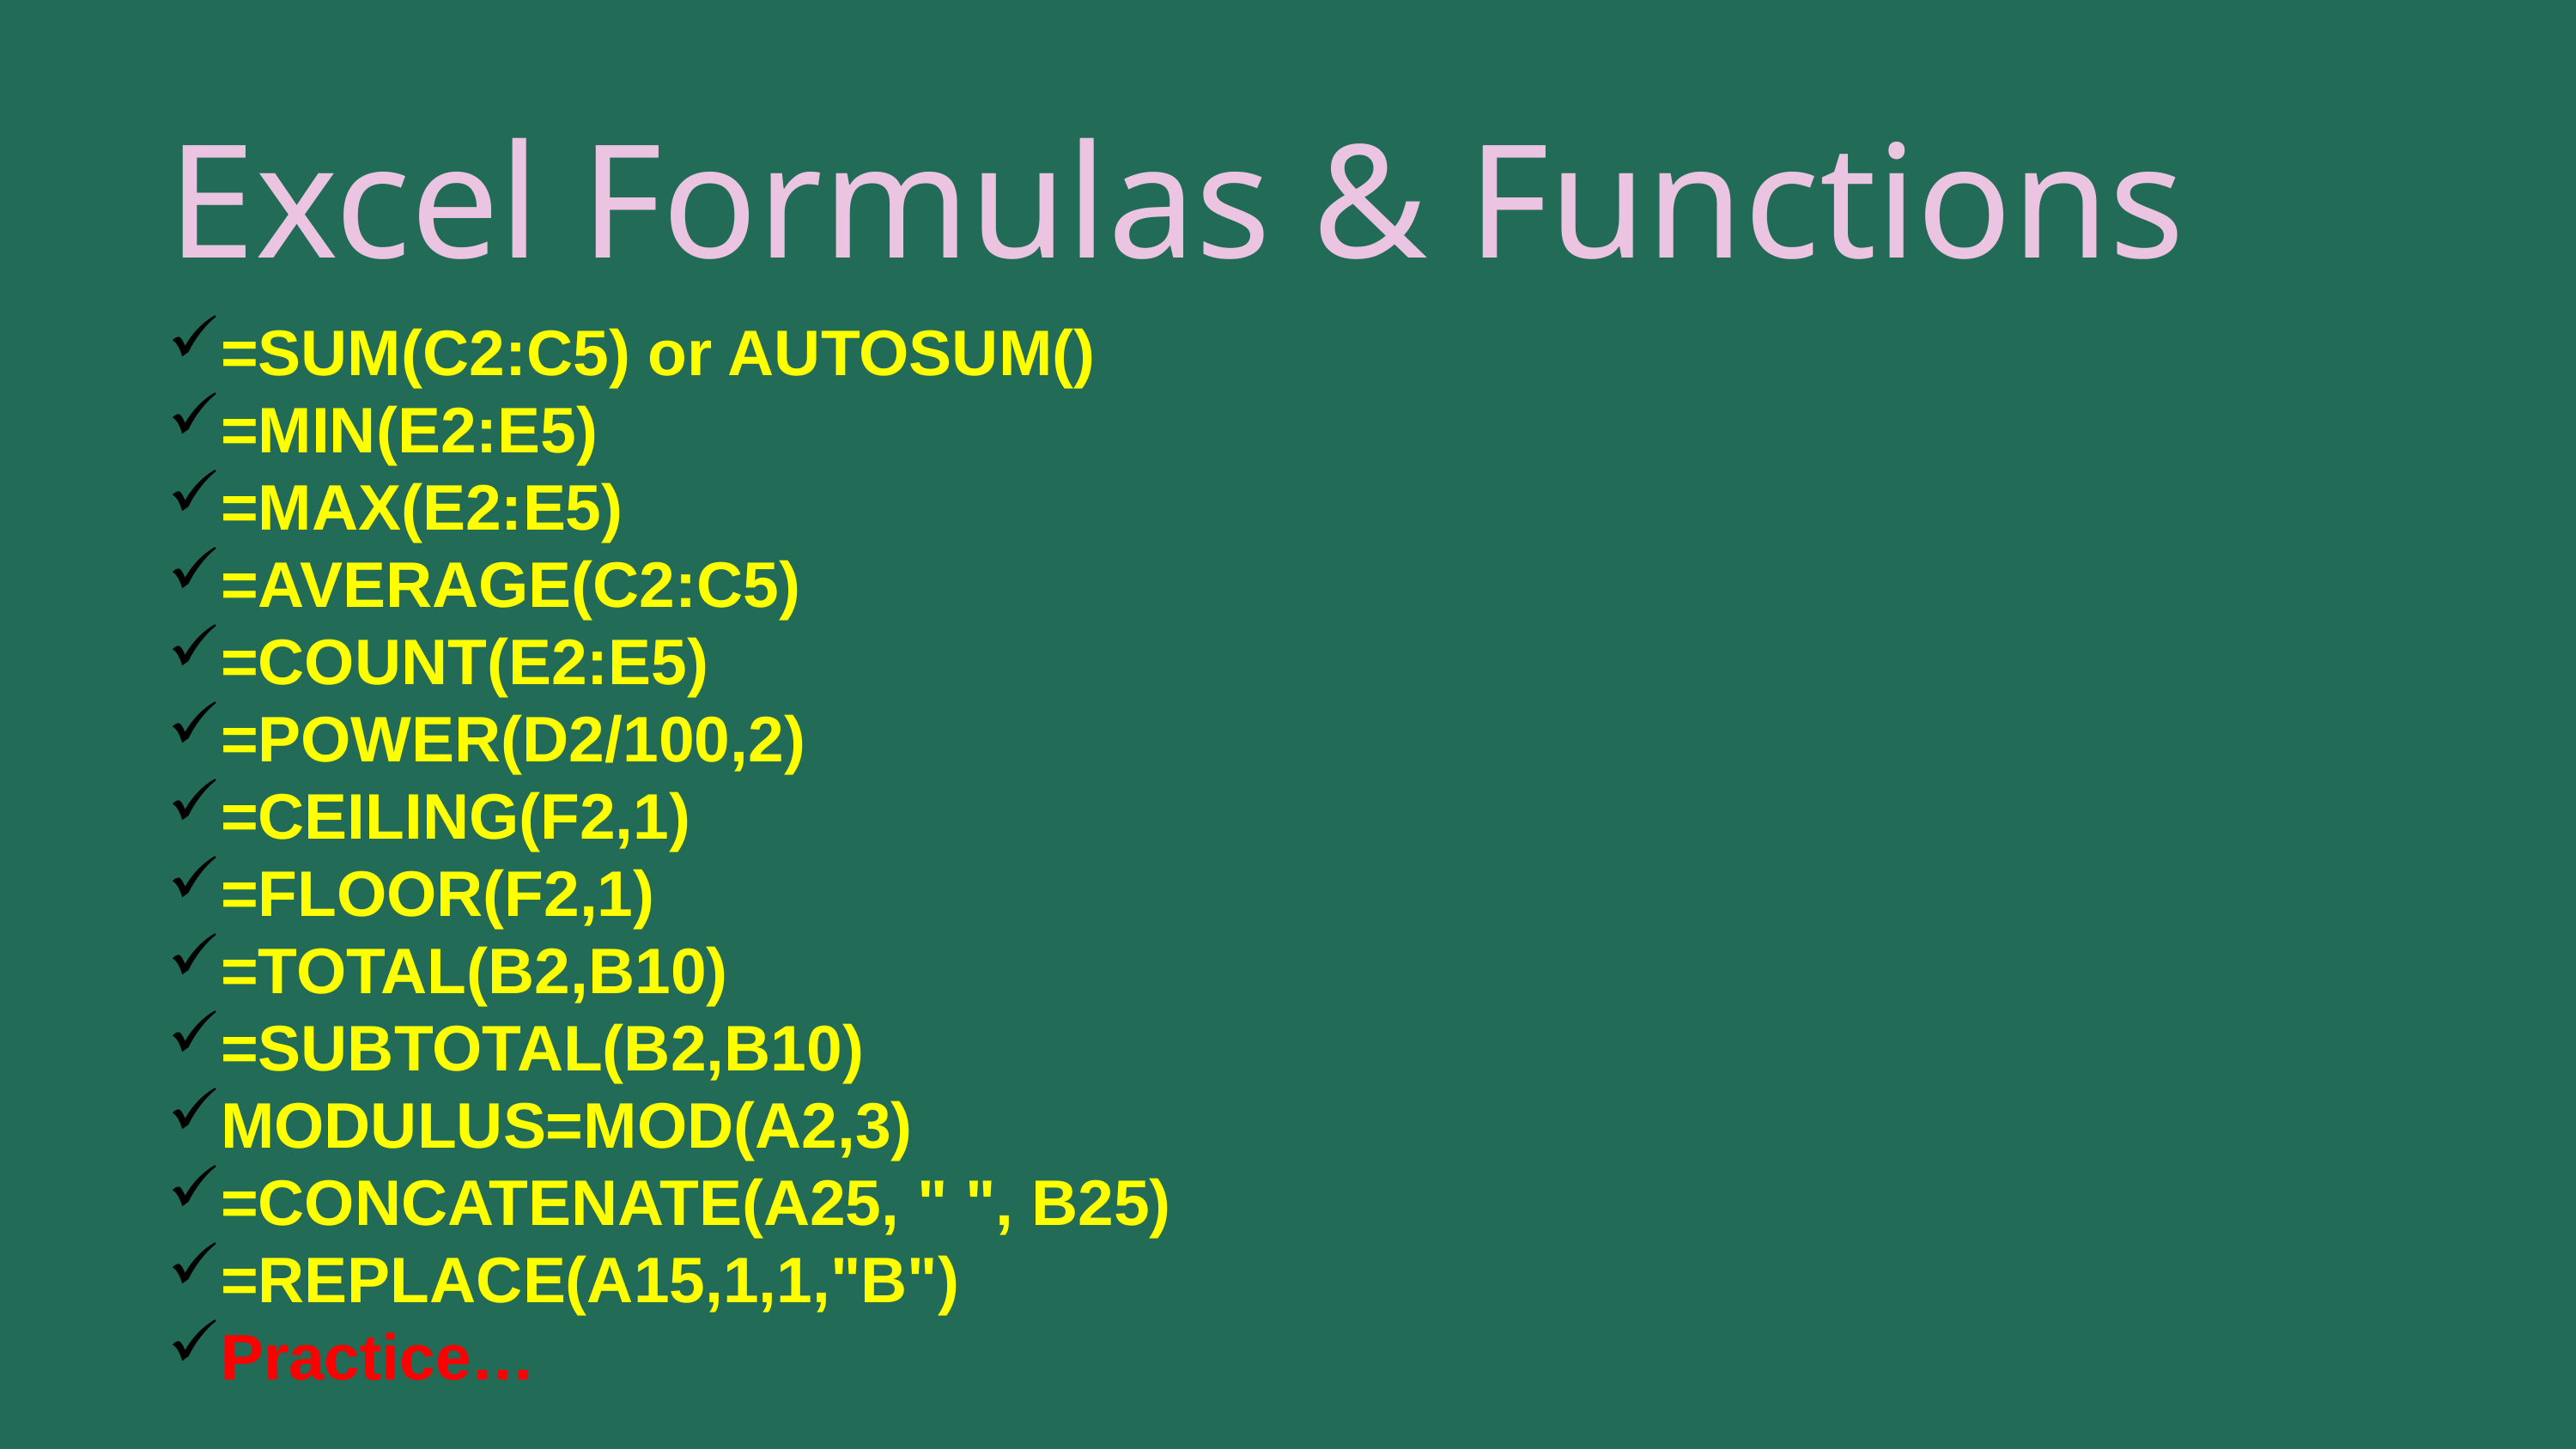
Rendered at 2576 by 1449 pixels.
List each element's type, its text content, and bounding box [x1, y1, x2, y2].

text_box Excel Formulas & Functions [155, 0, 2528, 296]
text_box =SUM(C2:C5) or AUTOSUM() =MIN(E2:E5) =MAX(E2:E5) =AVERAGE(C2:C5) =COUNT(E2:E5) =POWER(D2/100,2) =CEILING(F2,1) =FLOOR(F2,1) =TOTAL(B2,B10) =SUBTOTAL(B2,B10) MODULUS=MOD(A2,3) =CONCATENATE(A25, " ", B25) =REPLACE(A15,1,1,"B") Practice… [155, 305, 1443, 1449]
